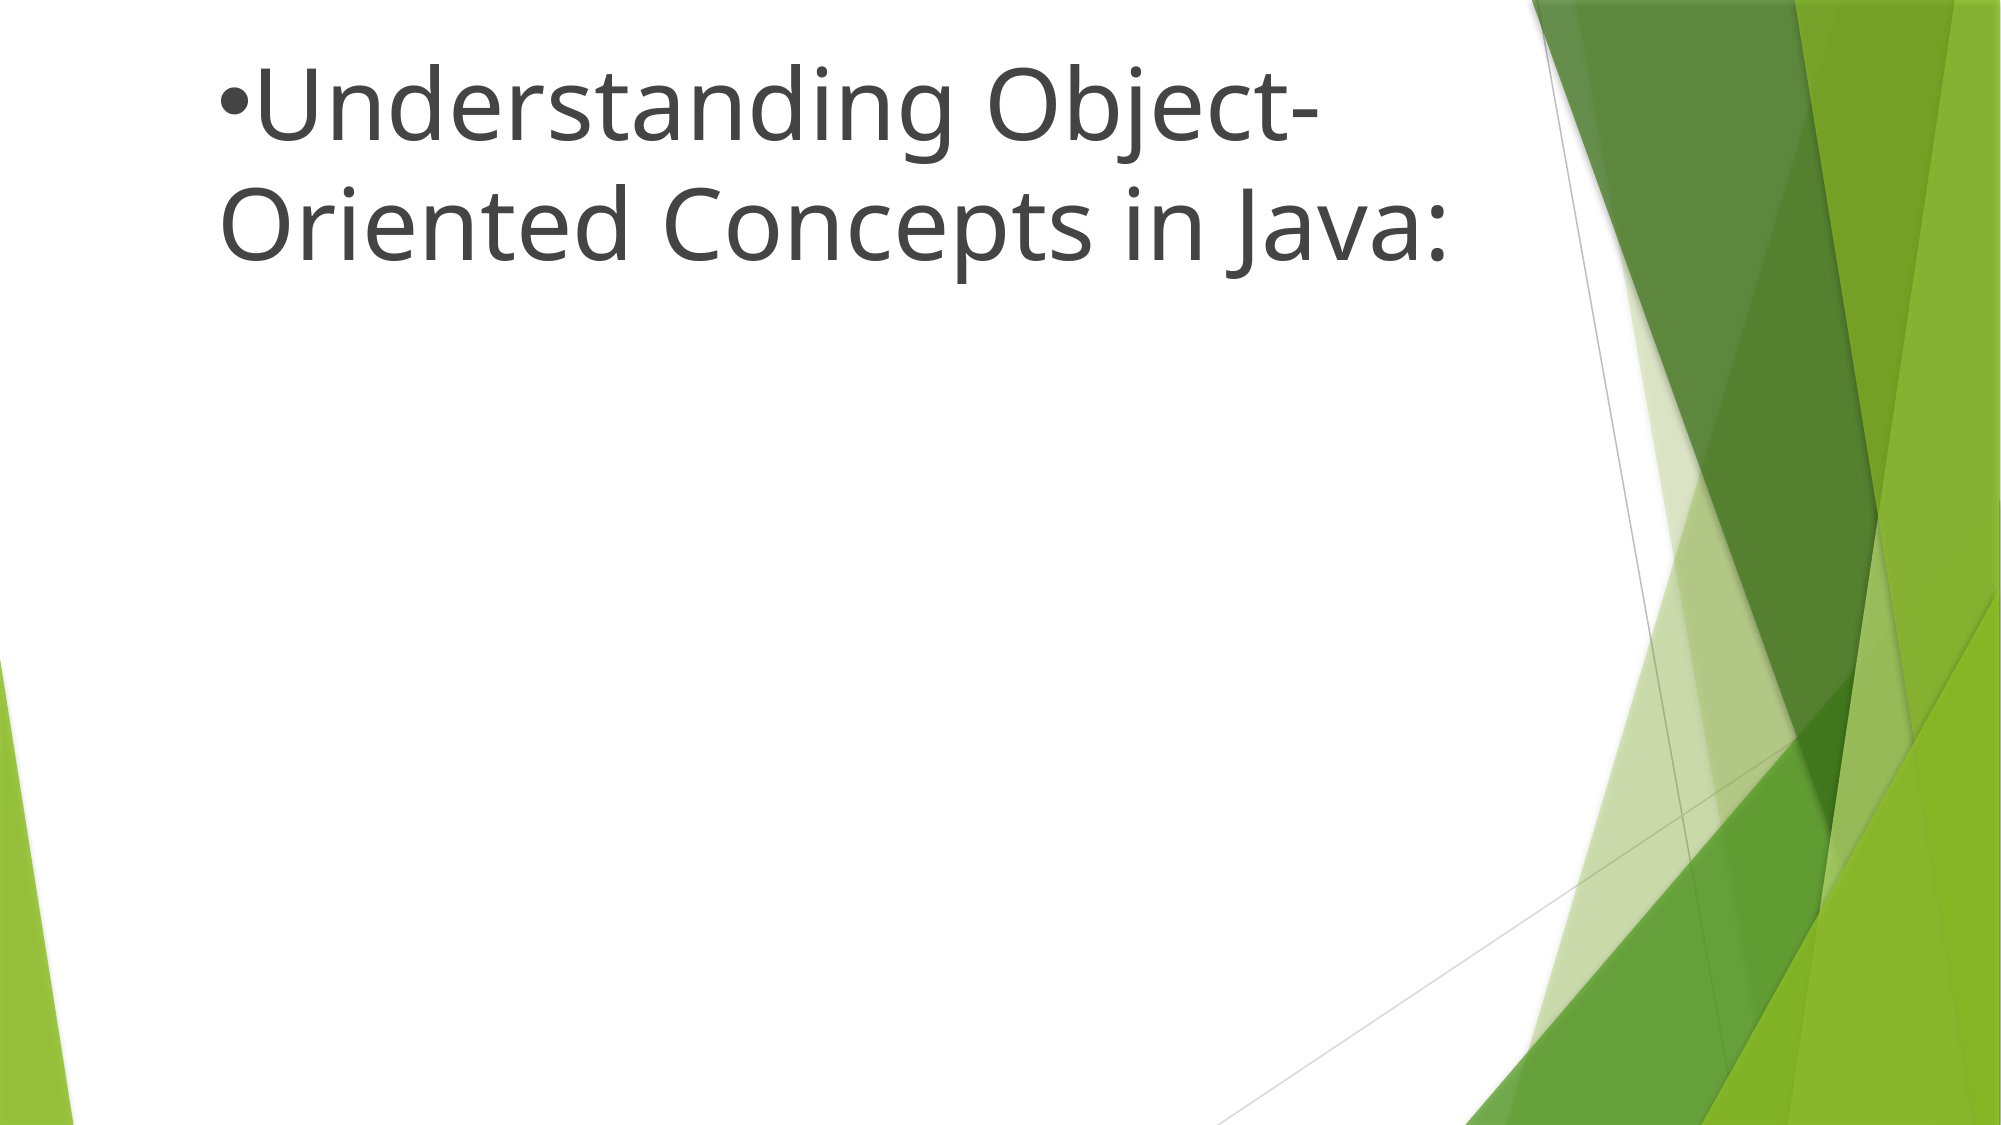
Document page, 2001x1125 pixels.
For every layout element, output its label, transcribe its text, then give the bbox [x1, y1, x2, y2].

text_box Understanding Object-Oriented Concepts in Java: [202, 32, 1501, 288]
